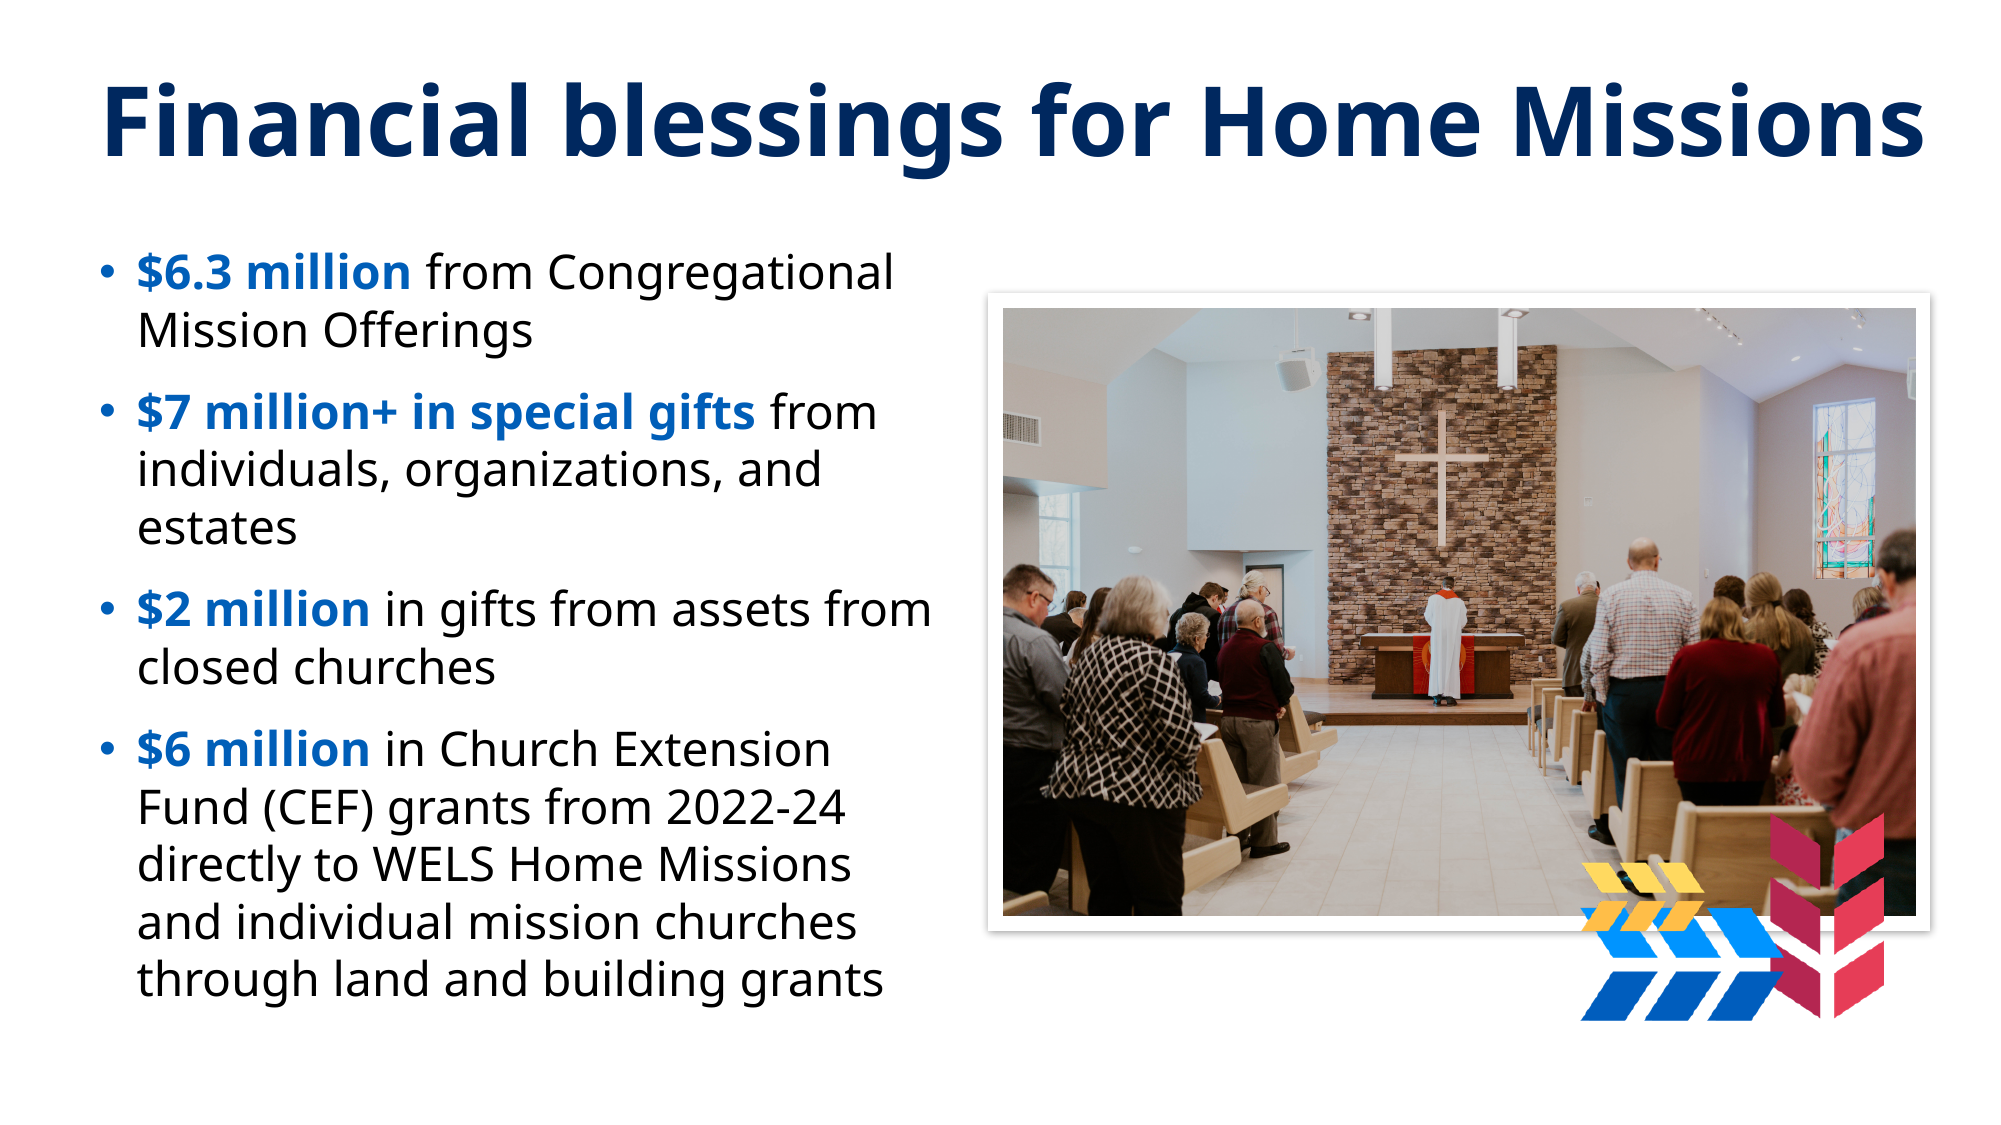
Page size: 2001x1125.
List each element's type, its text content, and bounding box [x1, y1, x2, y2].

title Financial blessings for Home Missions [84, 16, 1978, 235]
picture [1002, 307, 1916, 1021]
list $6.3 million from Congregational Mission Offerings $7 million+ in special gifts from individuals, organizations, and estates $2 million in gifts from assets from closed churches $6 million in Church Extension Fund (CEF) grants from 2022-24 directly to WELS Home Missions and individual mission churches through land and building grants [84, 234, 958, 1021]
